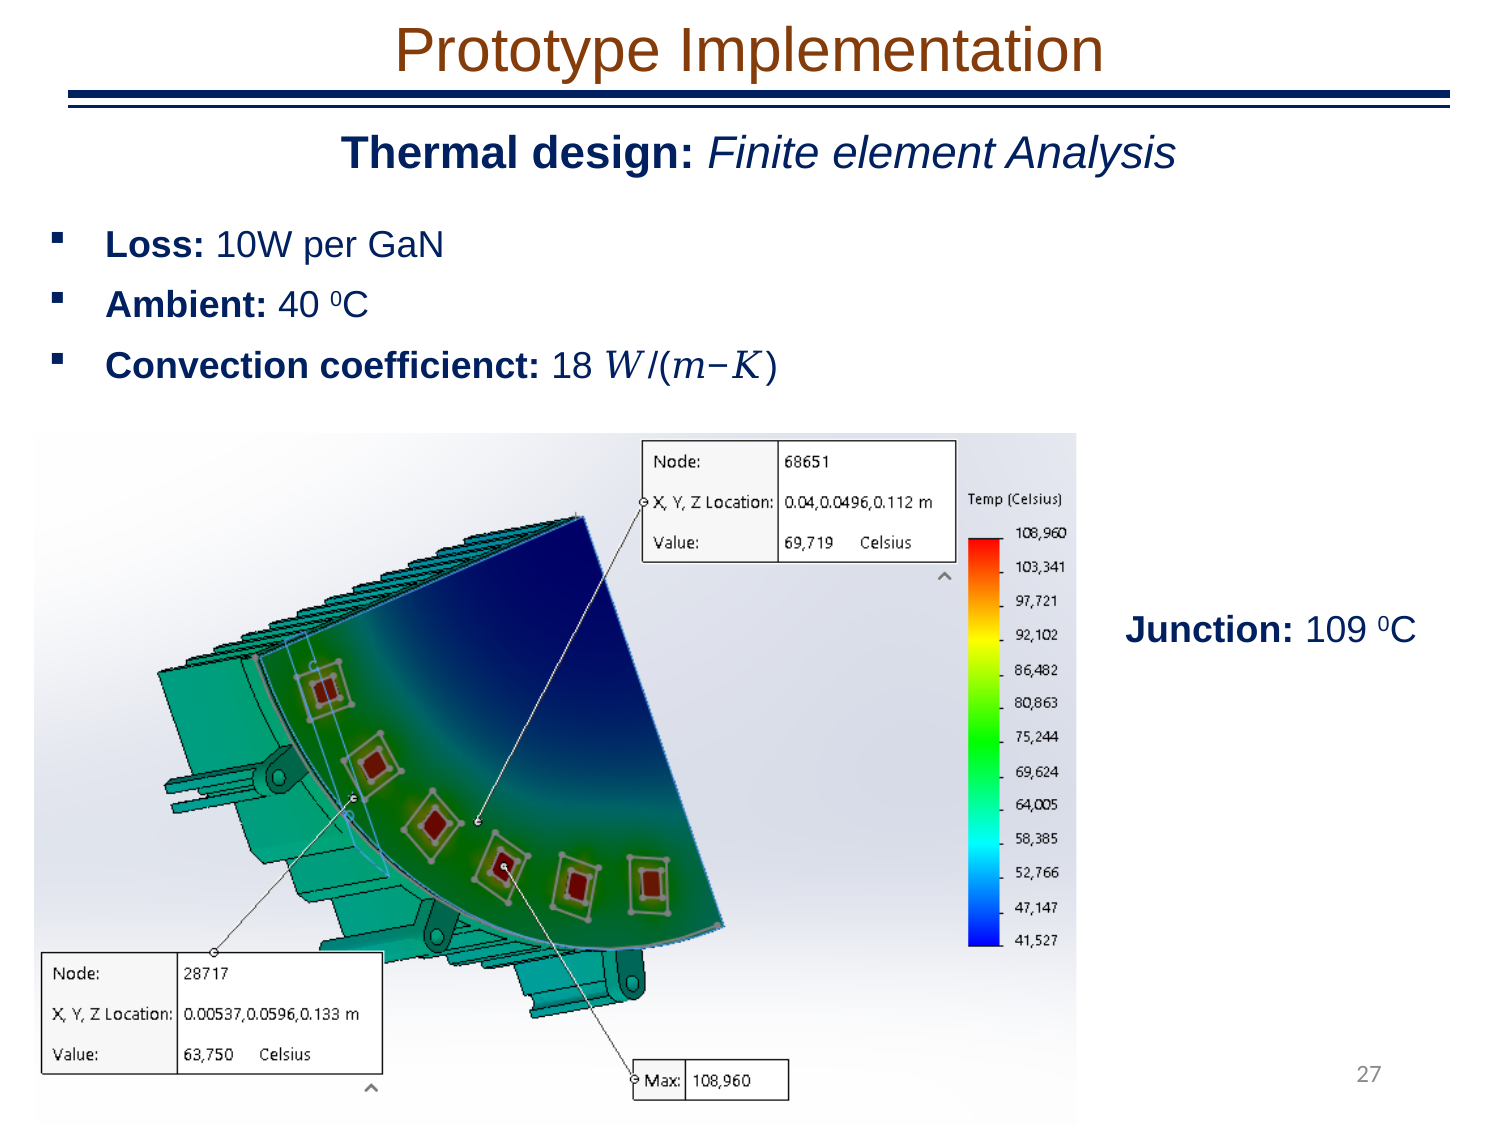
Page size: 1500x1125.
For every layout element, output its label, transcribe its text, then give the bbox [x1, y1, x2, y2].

picture [34, 433, 1077, 1125]
text_box Prototype Implementation [0, 1, 1500, 92]
text_box Thermal design: Finite element Analysis [43, 111, 1475, 186]
text_box Loss: 10W per GaN Ambient: 40 0C Convection coefficienct: 18 𝑊/(𝑚−𝐾) [34, 209, 913, 394]
text_box Junction: 109 0C [1110, 594, 1475, 658]
slide_number 27 [1077, 1042, 1397, 1103]
